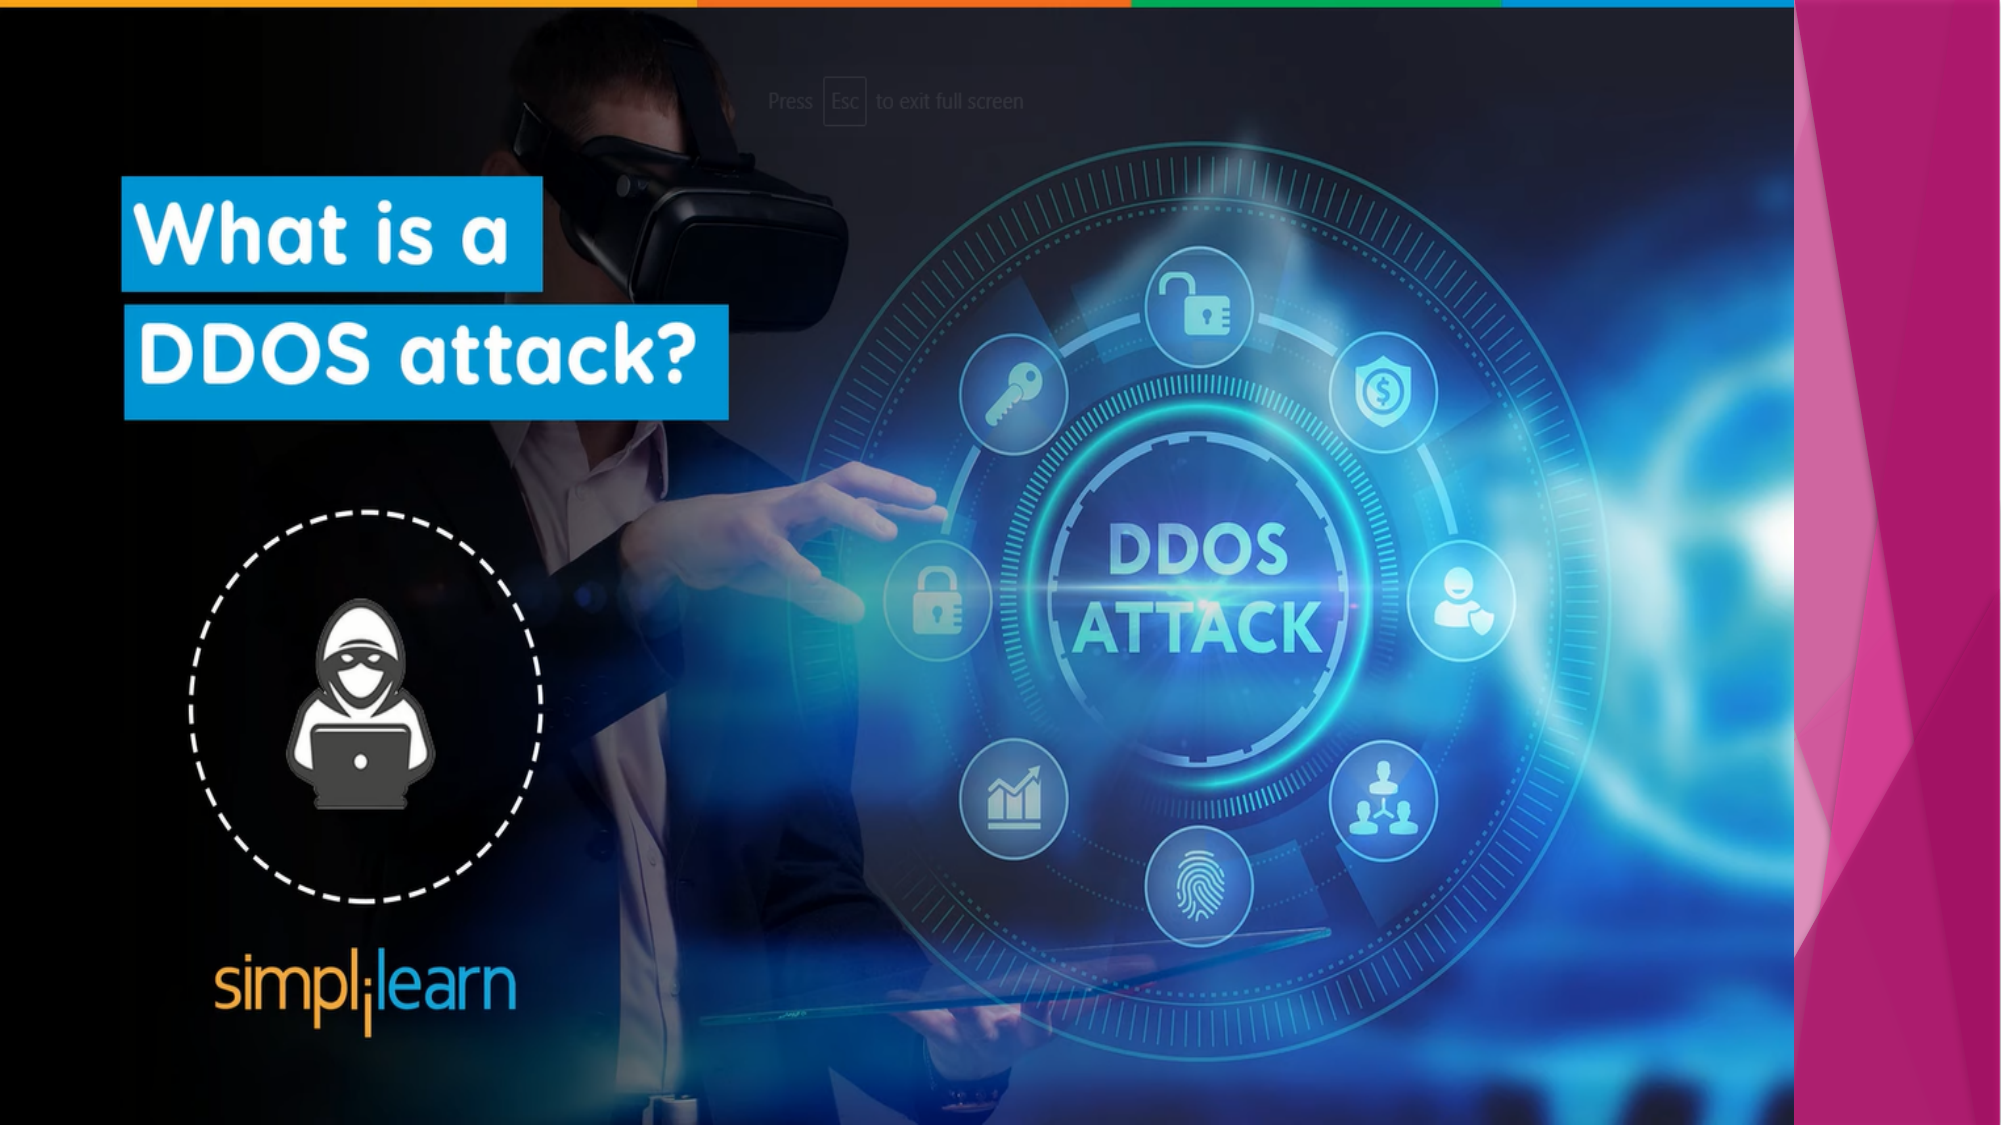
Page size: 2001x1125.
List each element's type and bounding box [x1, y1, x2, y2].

picture [0, 0, 1794, 1125]
